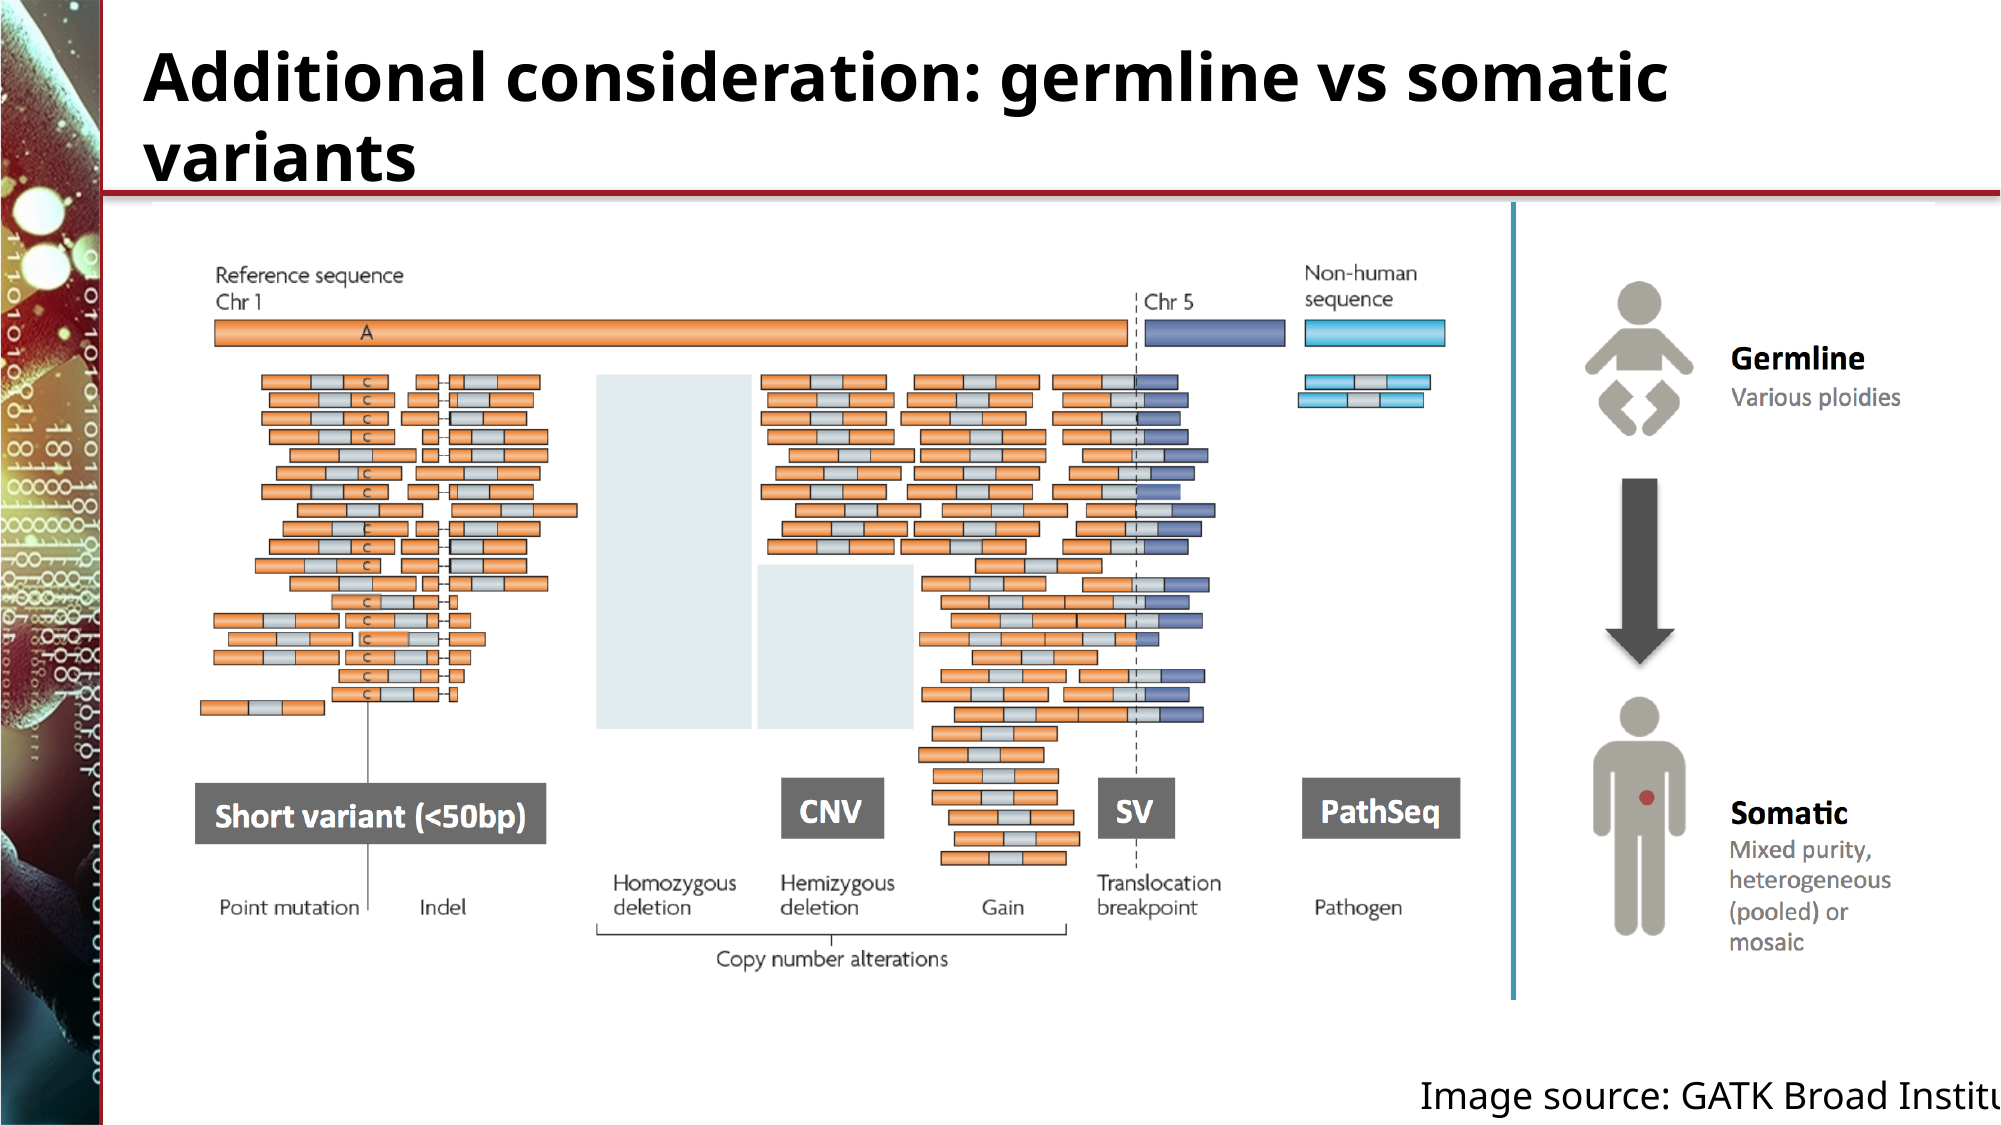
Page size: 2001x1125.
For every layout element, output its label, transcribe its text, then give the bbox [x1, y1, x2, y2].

picture [152, 202, 1936, 1000]
picture [1, 1, 99, 1124]
text_box Image source: GATK Broad Institute [1405, 1064, 2000, 1125]
title Additional consideration: germline vs somatic variants [128, 26, 1911, 203]
